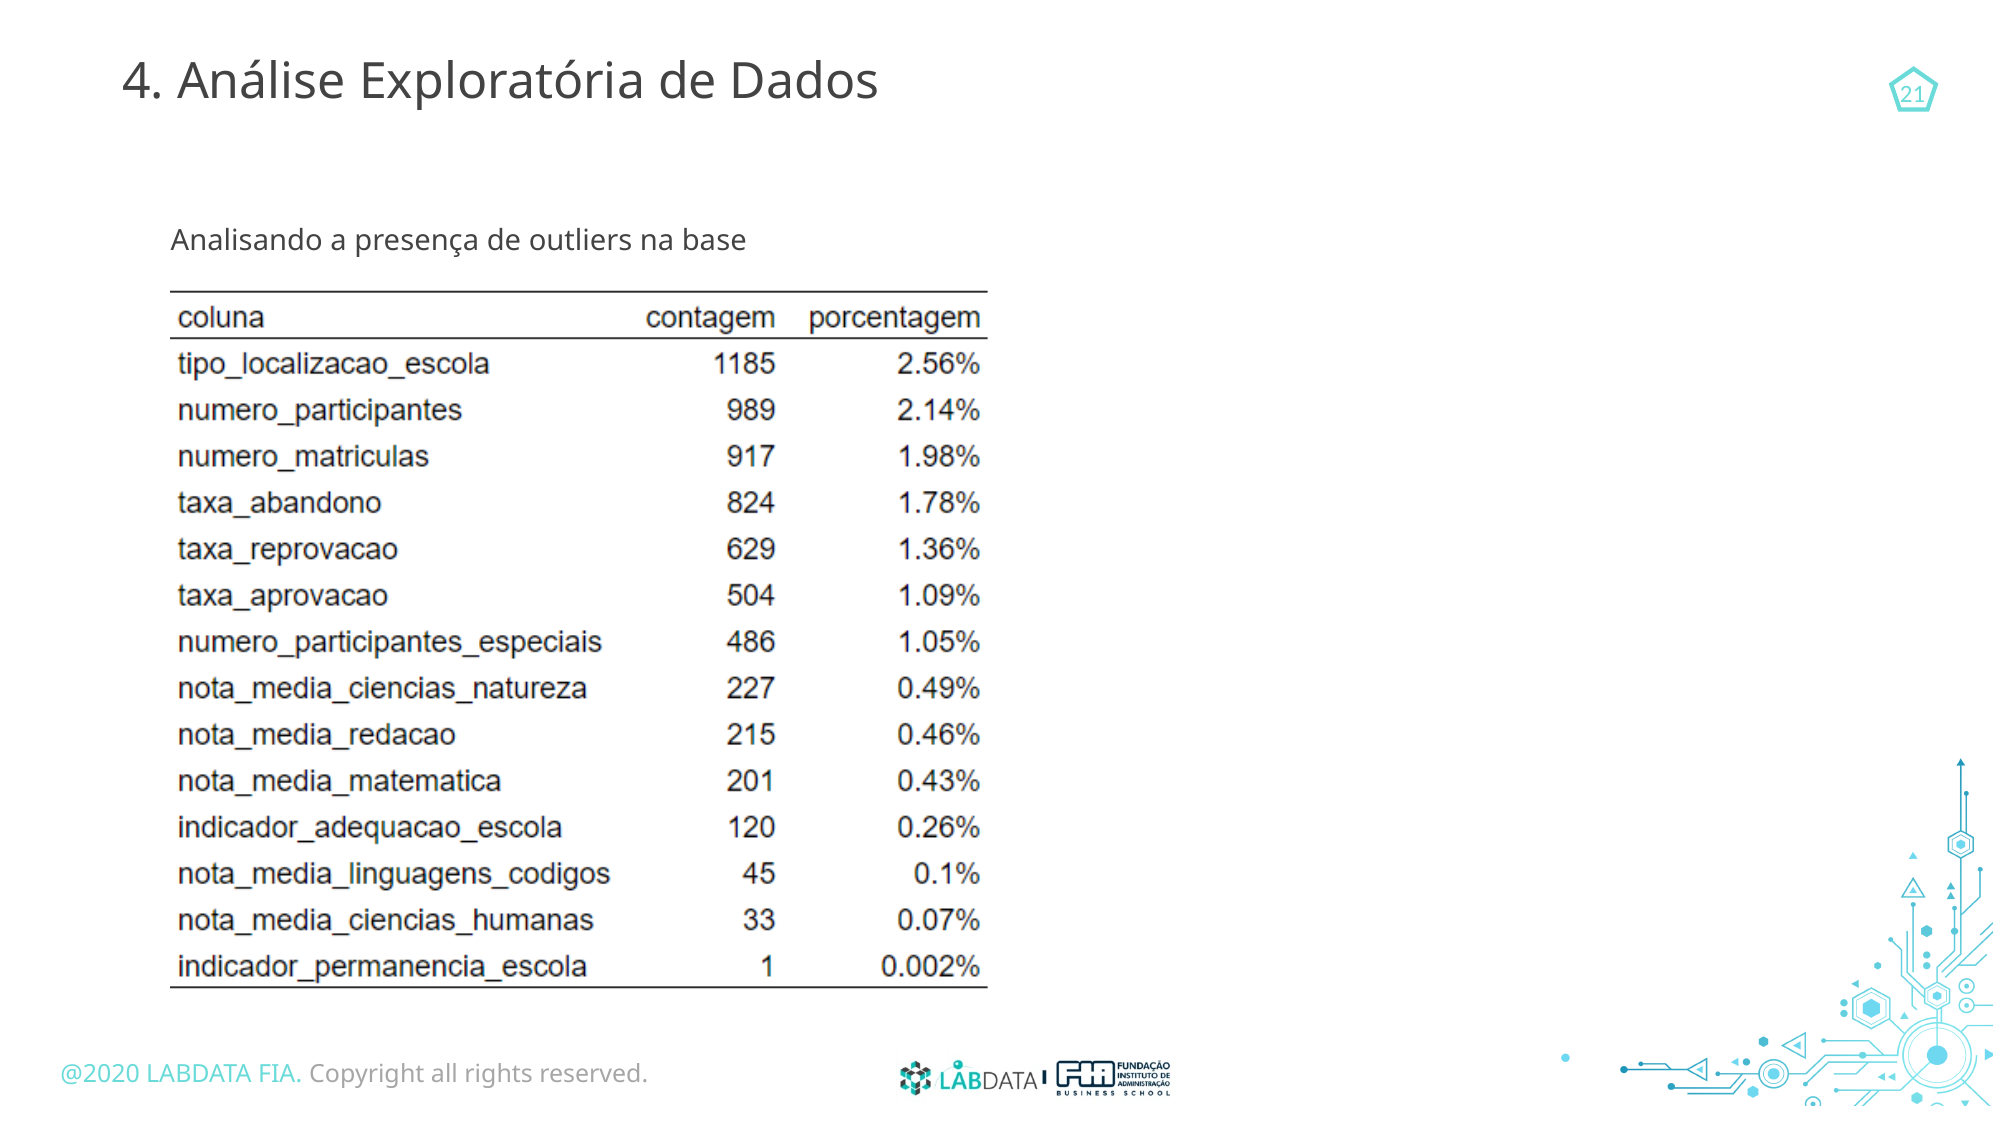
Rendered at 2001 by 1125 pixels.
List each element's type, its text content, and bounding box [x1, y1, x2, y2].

text_box Analisando a presença de outliers na base [155, 213, 1808, 369]
text_box 4. Análise Exploratória de Dados [55, 33, 1142, 151]
picture [169, 283, 993, 995]
text_box @2020 LABDATA FIA. Copyright all rights reserved. [45, 1042, 721, 1103]
text_box [1888, 66, 1939, 112]
picture [896, 1048, 1176, 1103]
picture [1561, 758, 1993, 1106]
text_box 21 [1873, 62, 1941, 122]
